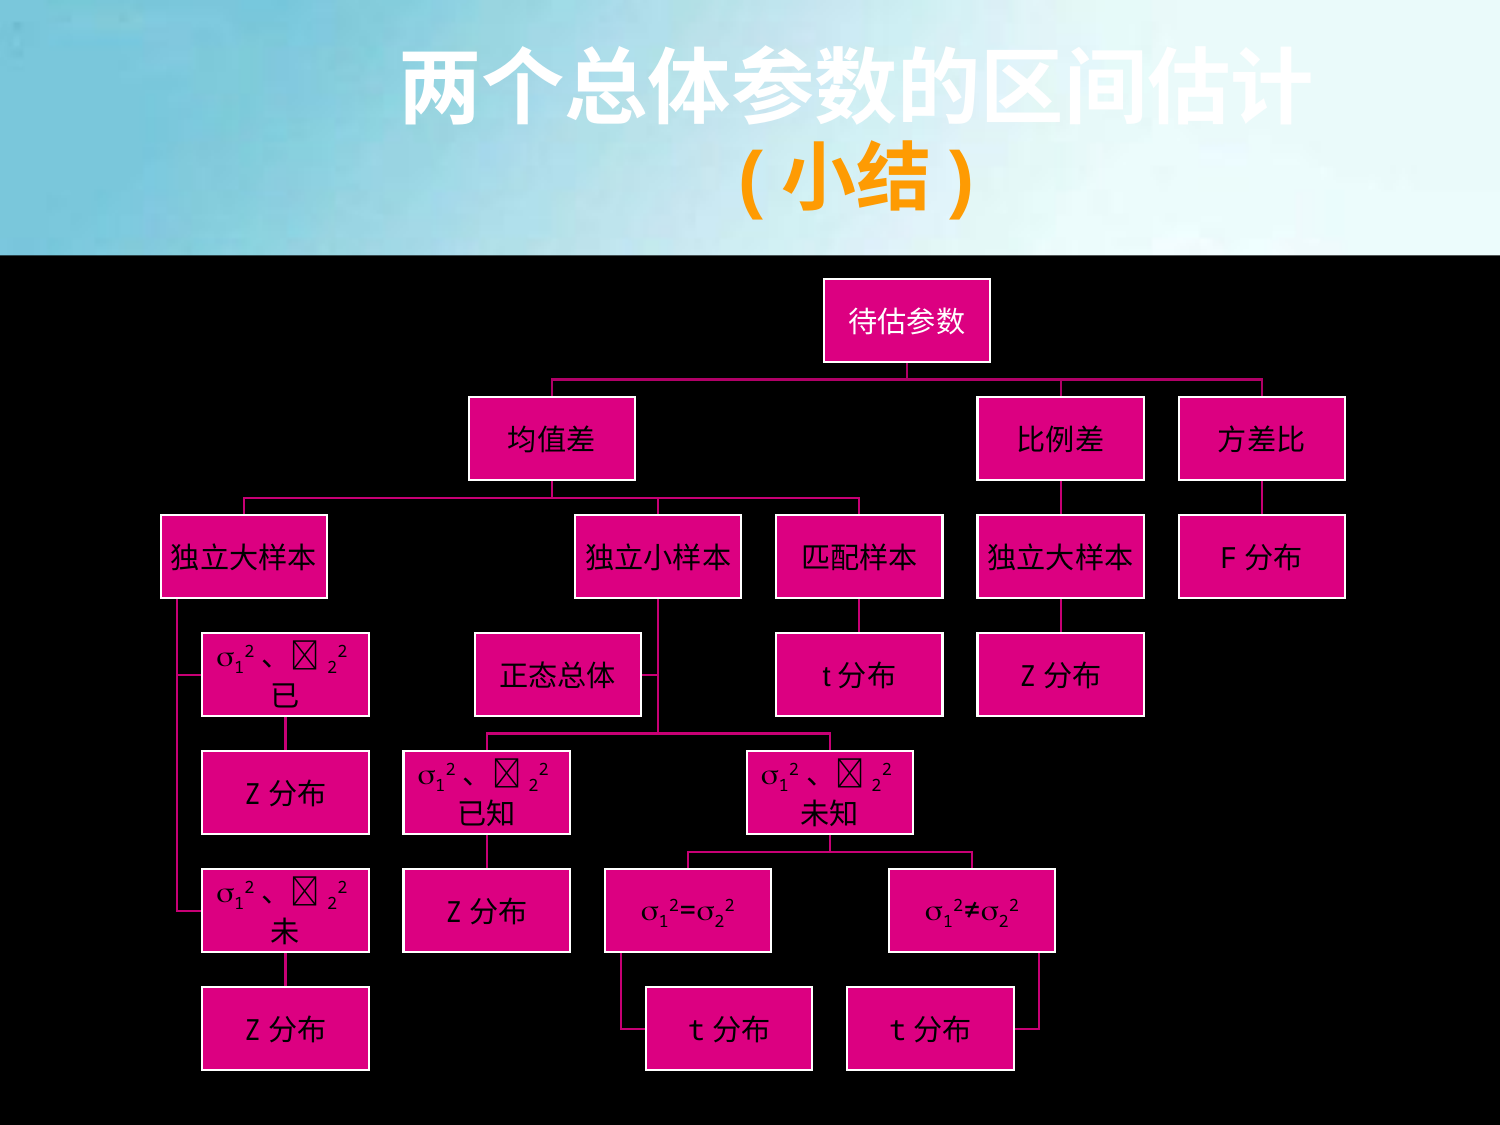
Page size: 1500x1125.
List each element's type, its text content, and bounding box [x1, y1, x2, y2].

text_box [35, 278, 1471, 1071]
title 两个总体参数的区间估计 (小结) [300, 37, 1413, 225]
picture [0, 0, 1500, 255]
text_box [0, 255, 1500, 1125]
